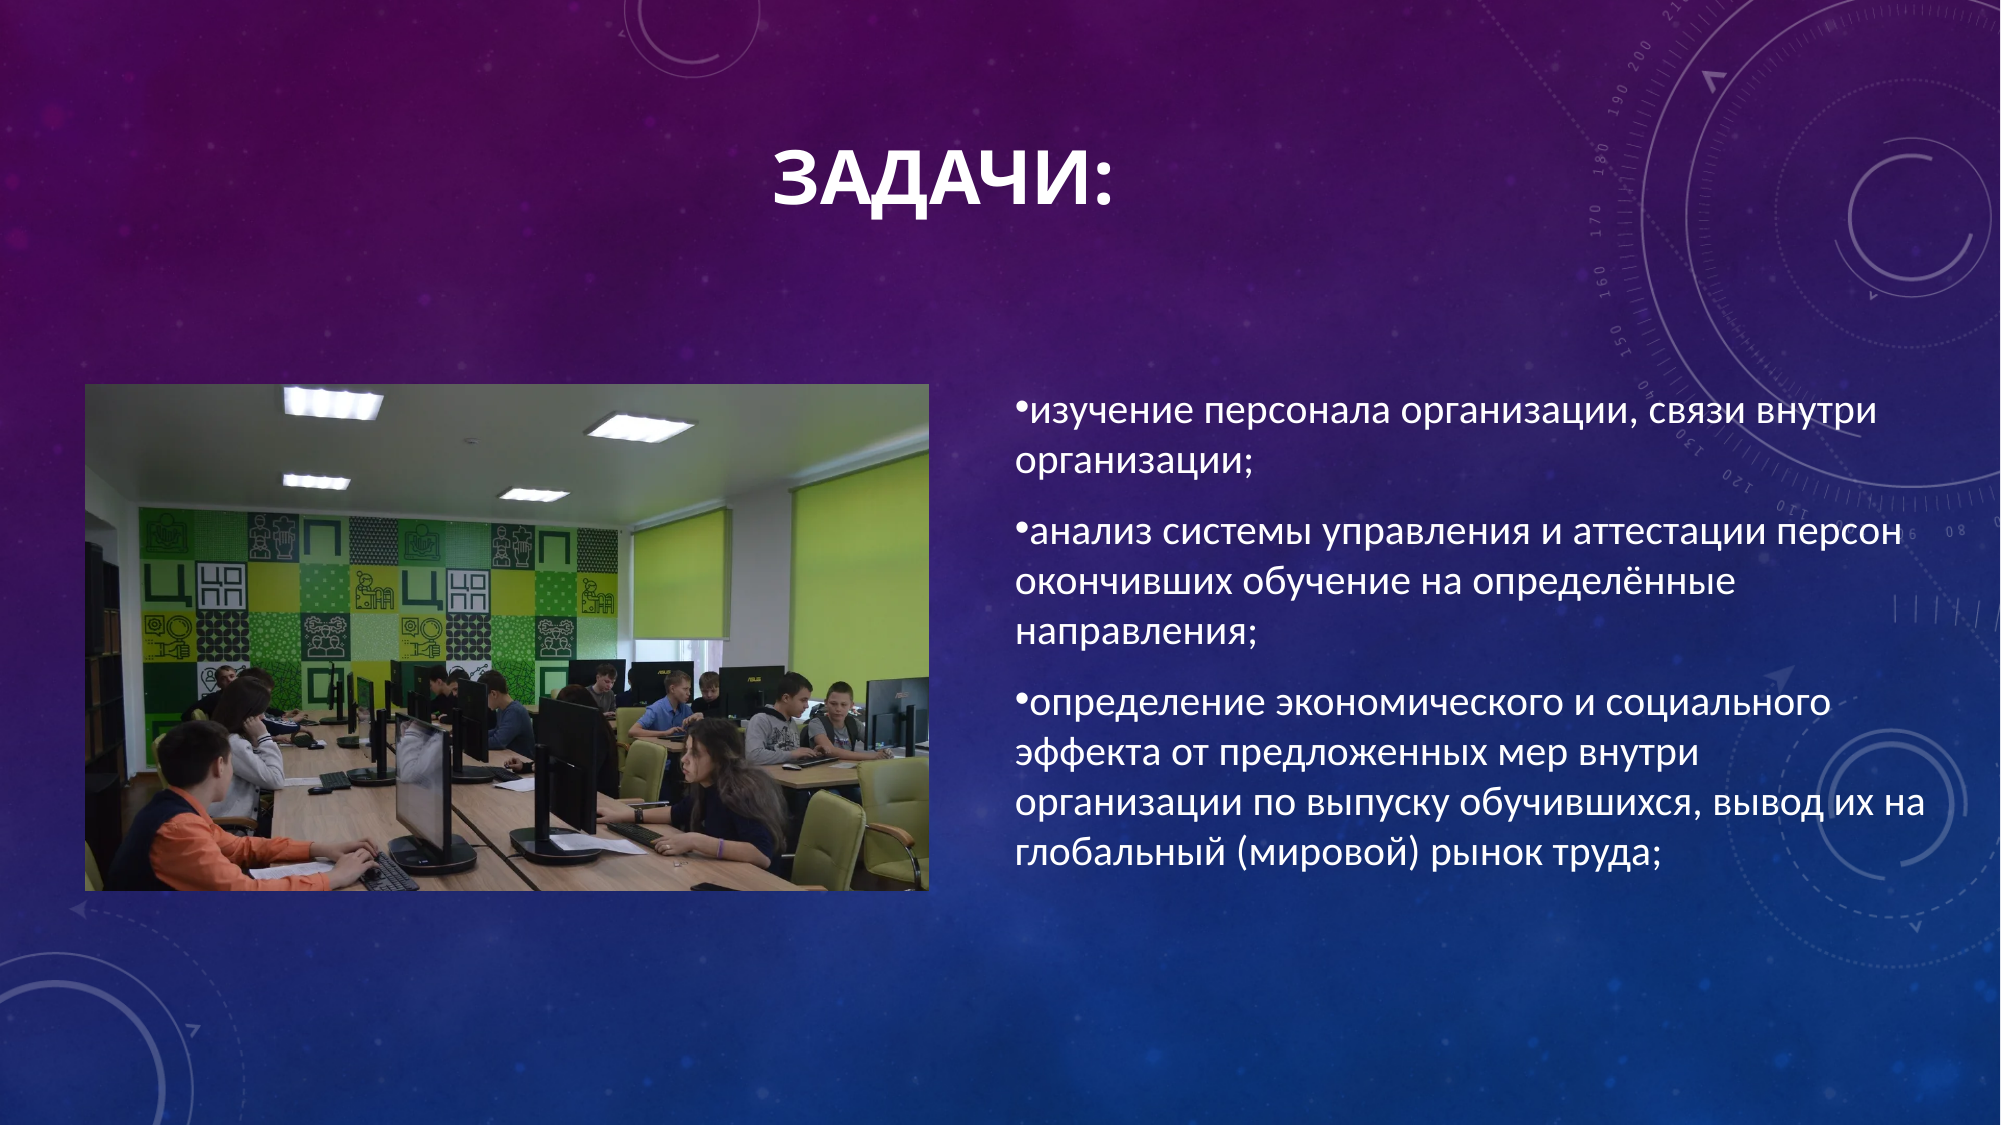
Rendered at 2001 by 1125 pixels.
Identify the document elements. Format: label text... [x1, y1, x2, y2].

list изучение персонала организации, связи внутри организации; анализ системы управления и аттестации персон окончивших обучение на определённые направления; определение экономического и социального эффекта от предложенных мер внутри организации по выпуску обучившихся, вывод их на глобальный (мировой) рынок труда; [999, 263, 1951, 1058]
title задачи: [112, 99, 1775, 339]
picture [0, 0, 2001, 1125]
